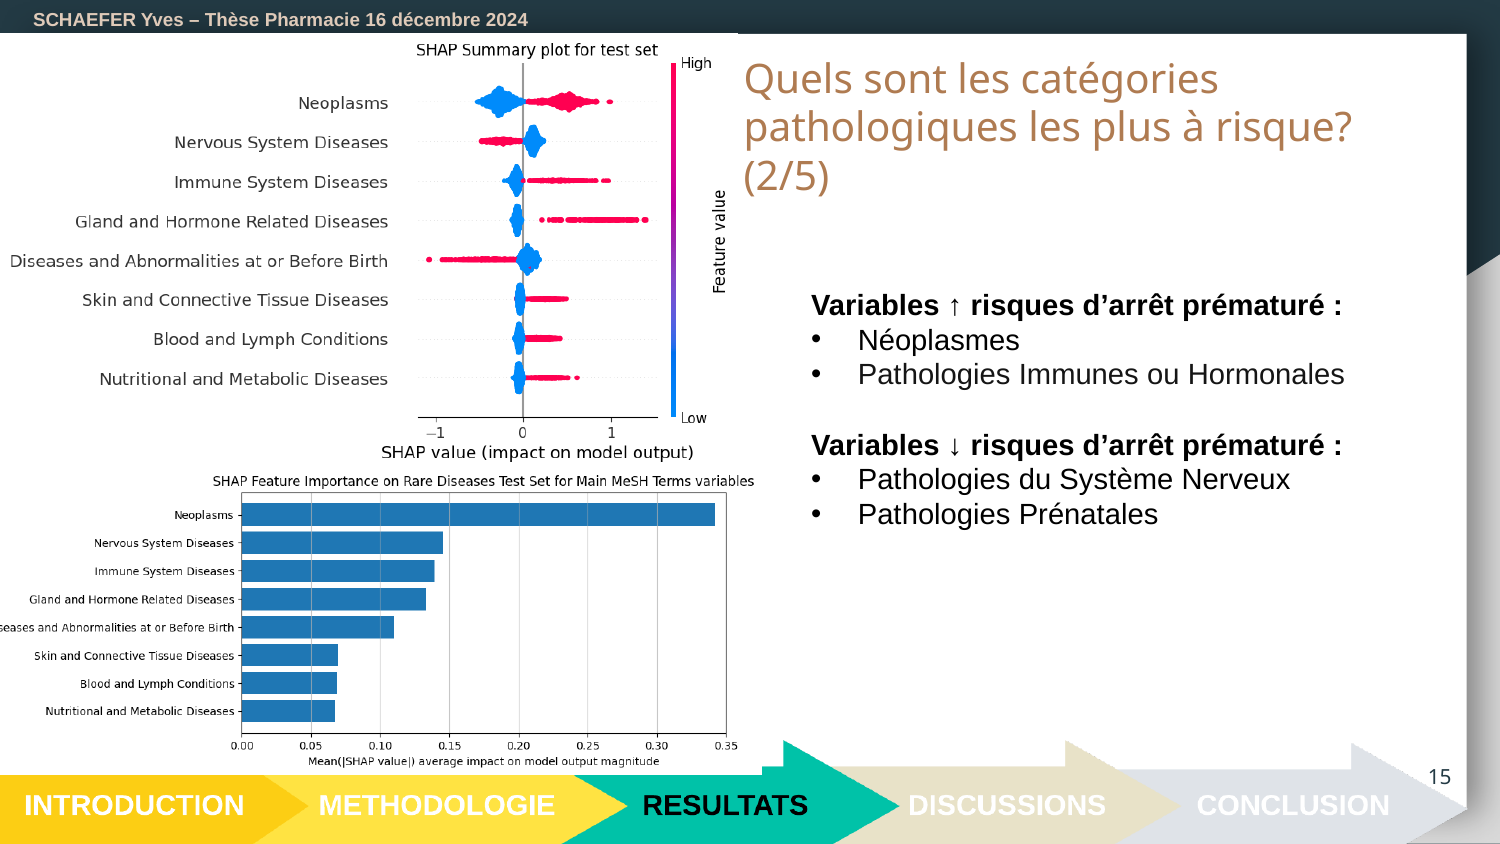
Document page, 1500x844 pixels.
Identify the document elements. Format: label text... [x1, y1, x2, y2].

picture [0, 33, 1499, 844]
text_box Variables ↑ risques d’arrêt prématuré : Néoplasmes Pathologies Immunes ou Hormonales Variables ↓ risques d’arrêt prématuré : Pathologies du Système Nerveux Pathologies Prénatales [796, 278, 1419, 539]
text_box SCHAEFER Yves – Thèse Pharmacie 16 décembre 2024 [18, 0, 672, 32]
title Quels sont les catégories pathologiques les plus à risque? (2/5) [742, 37, 1449, 215]
